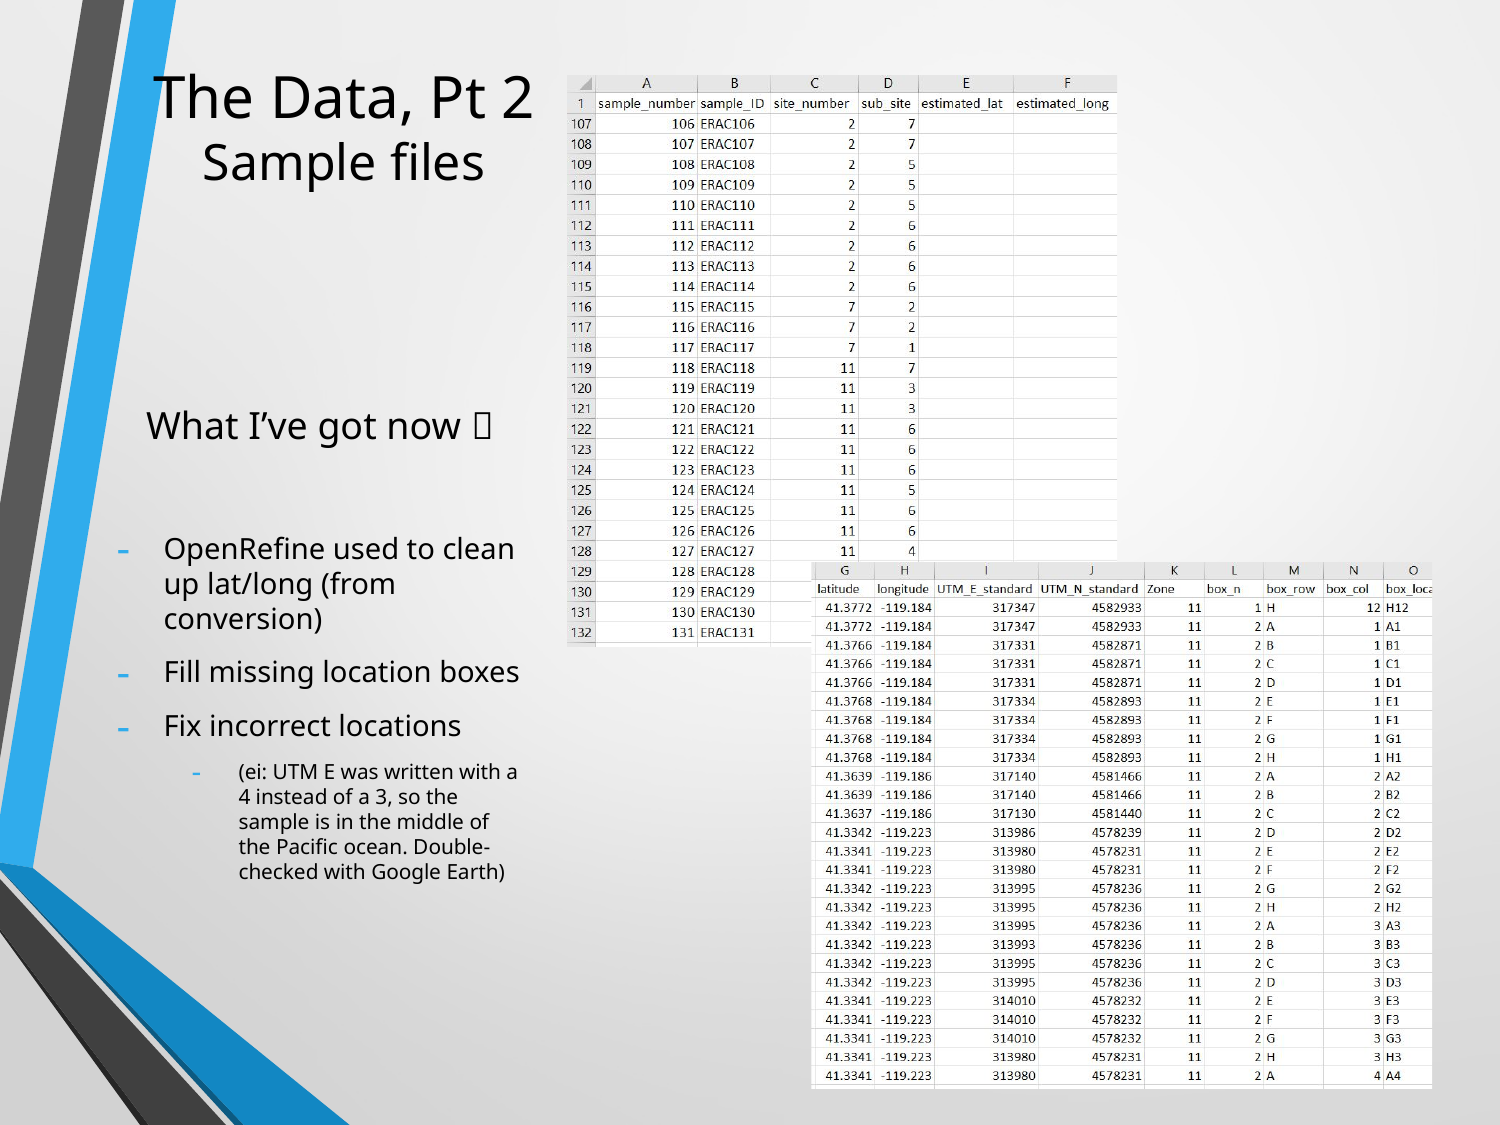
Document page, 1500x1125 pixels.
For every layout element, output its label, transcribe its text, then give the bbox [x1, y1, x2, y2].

list What I’ve got now  OpenRefine used to clean up lat/long (from conversion) Fill missing location boxes Fix incorrect locations (ei: UTM E was written with a 4 instead of a 3, so the sample is in the middle of the Pacific ocean. Double-checked with Google Earth) [101, 299, 539, 1050]
title The Data, Pt 2 Sample files [125, 75, 563, 198]
picture [566, 74, 1433, 1089]
